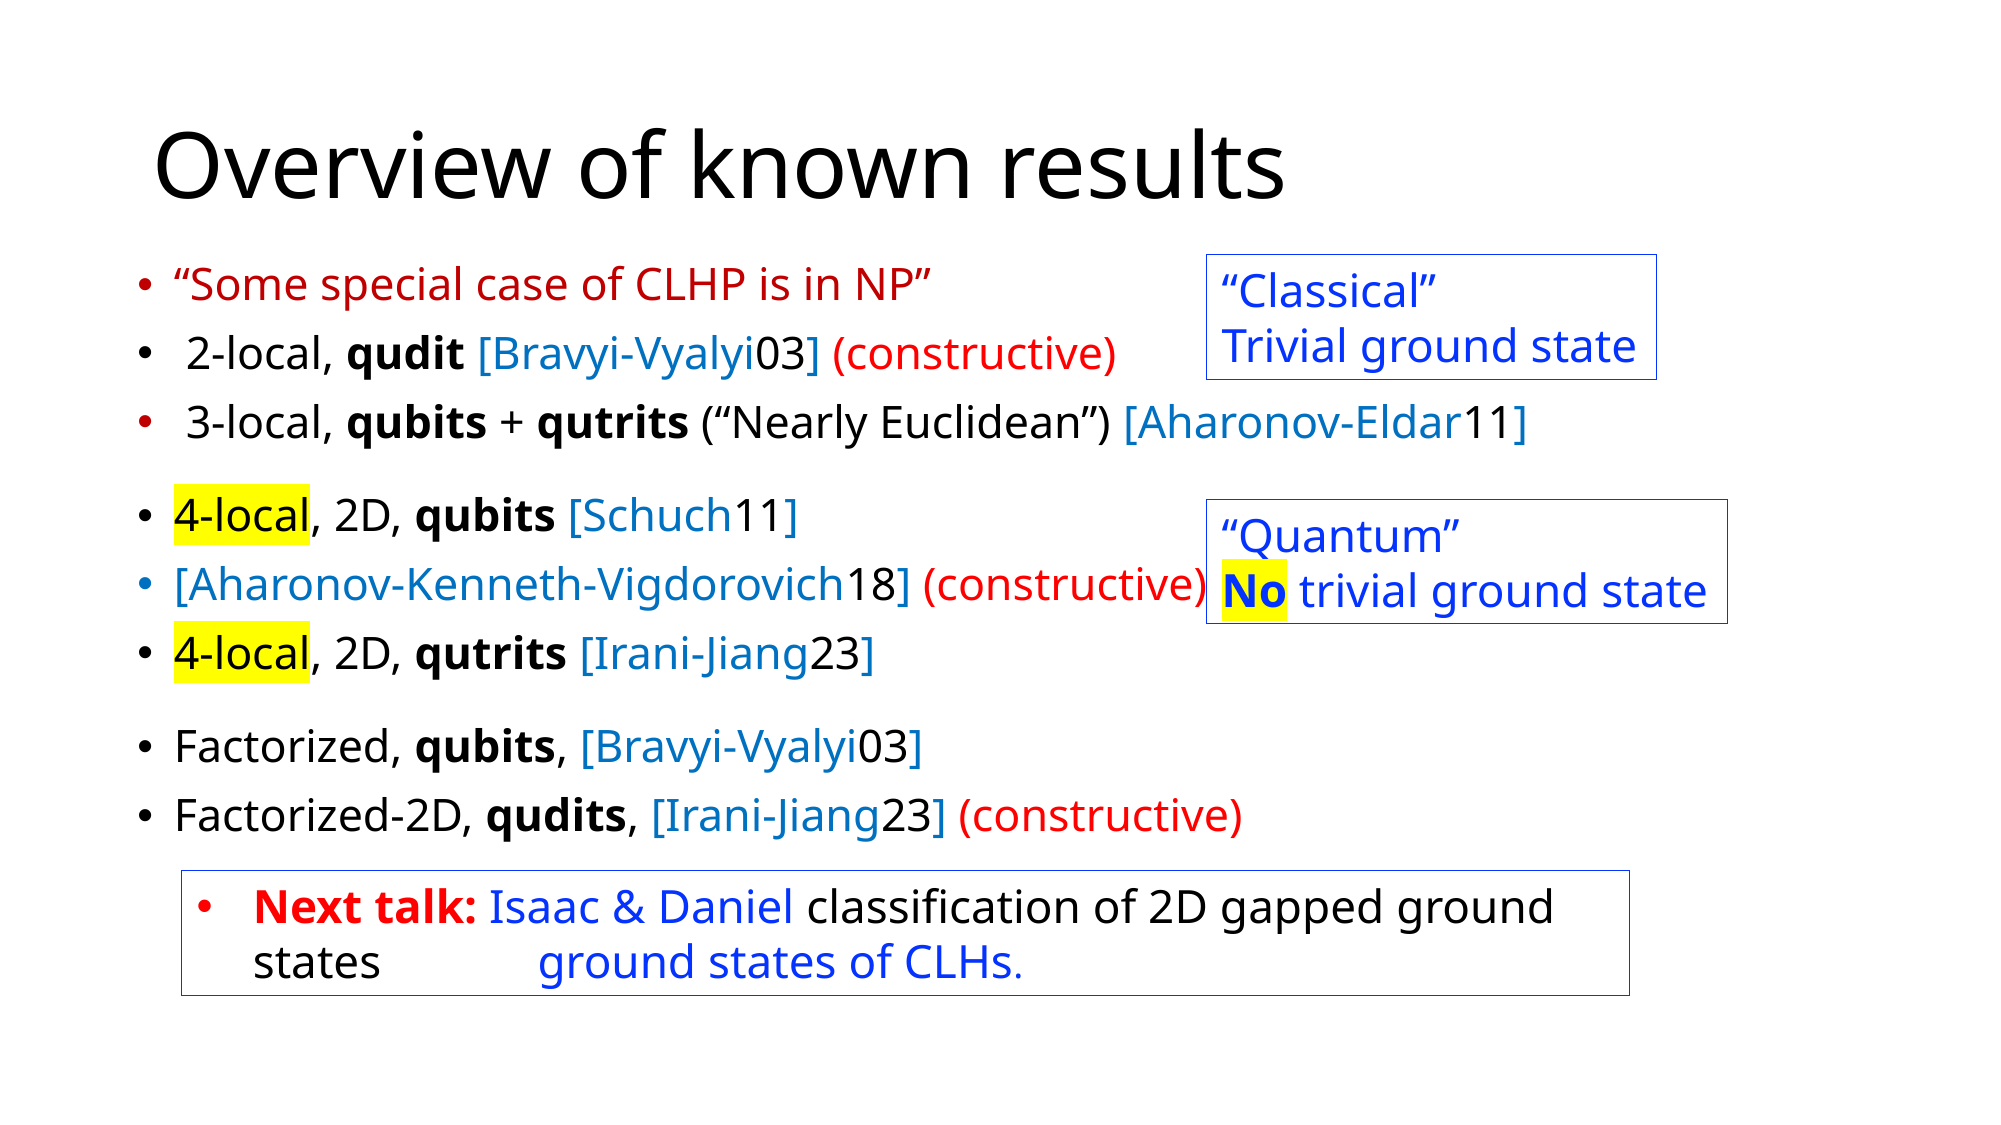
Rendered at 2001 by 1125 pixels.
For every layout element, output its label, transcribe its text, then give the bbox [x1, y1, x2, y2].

text_box Next talk: Isaac & Daniel classification of 2D gapped ground states ground states of CLHs. [181, 870, 1630, 996]
list “Some special case of CLHP is in NP” 2-local, qudit [Bravyi-Vyalyi03] (constructive) 3-local, qubits + qutrits (“Nearly Euclidean”) [Aharonov-Eldar11] 4-local, 2D, qubits [Schuch11] [Aharonov-Kenneth-Vigdorovich18] (constructive) 4-local, 2D, qutrits [Irani-Jiang23] Factorized, qubits, [Bravyi-Vyalyi03] Factorized-2D, qudits, [Irani-Jiang23] (constructive) [122, 254, 1848, 855]
title Overview of known results [137, 59, 1863, 278]
text_box “Quantum” No trivial ground state [1206, 499, 1728, 624]
text_box “Classical” Trivial ground state [1206, 254, 1657, 380]
